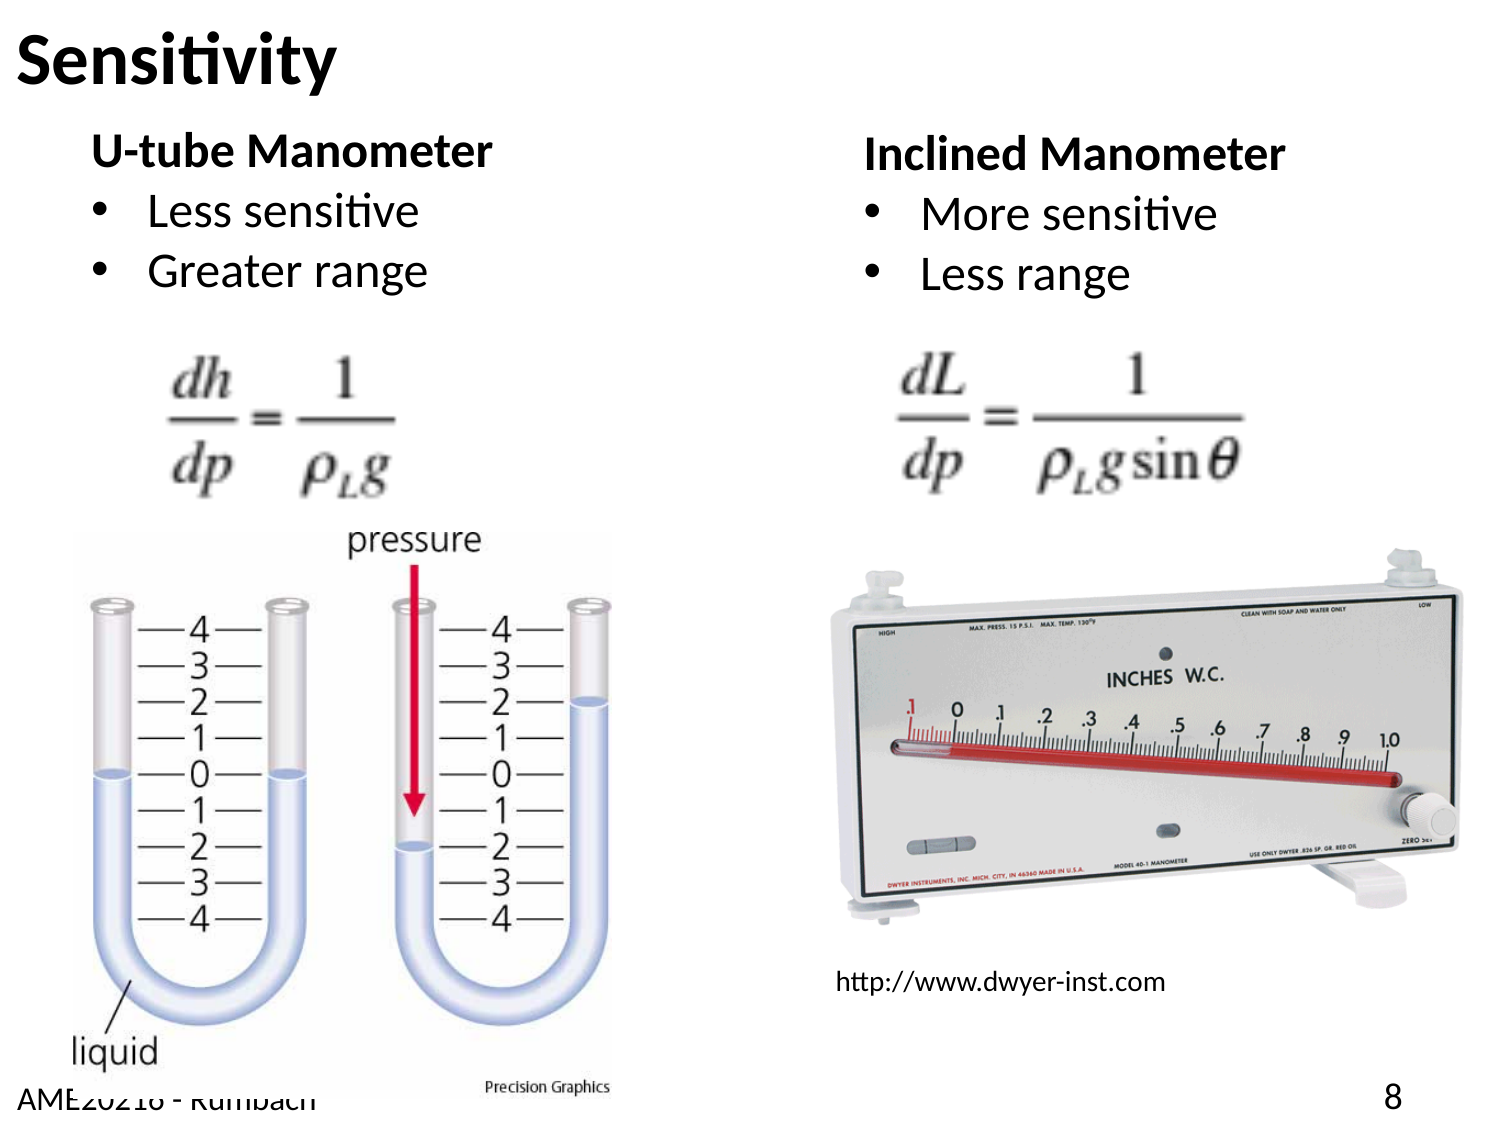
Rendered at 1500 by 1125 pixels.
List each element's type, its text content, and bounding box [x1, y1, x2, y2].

text_box Sensitivity [1, 2, 353, 108]
text_box U-tube Manometer Less sensitive Greater range [76, 110, 509, 306]
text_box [160, 337, 401, 504]
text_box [888, 337, 1251, 504]
picture [73, 532, 613, 1100]
text_box Inclined Manometer More sensitive Less range [849, 113, 1302, 308]
picture [817, 416, 1476, 1075]
